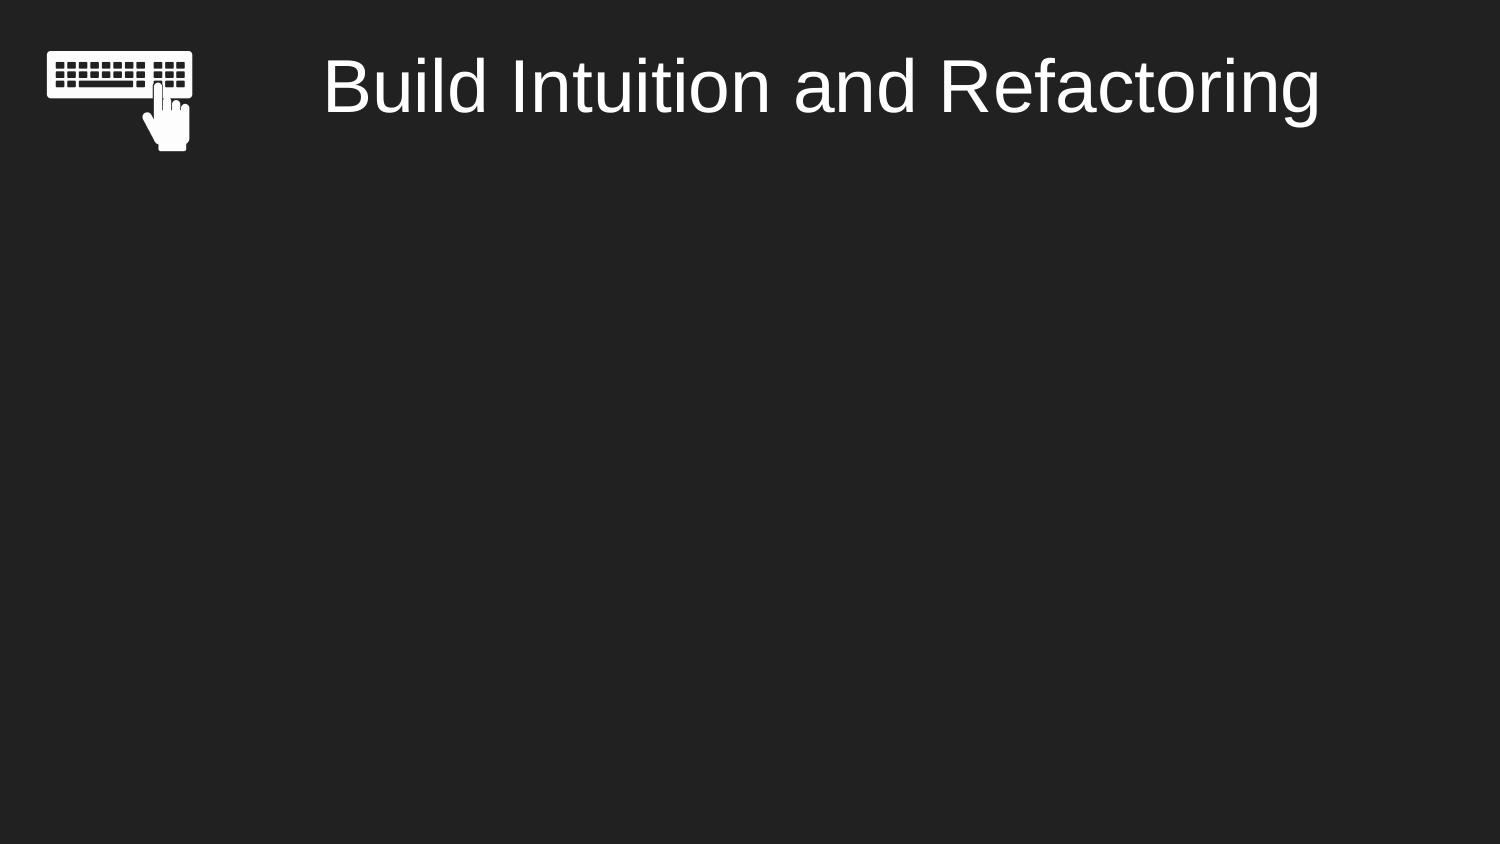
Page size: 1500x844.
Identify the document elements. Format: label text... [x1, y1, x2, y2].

picture [30, 0, 209, 175]
title Build Intuition and Refactoring [225, 22, 1421, 149]
